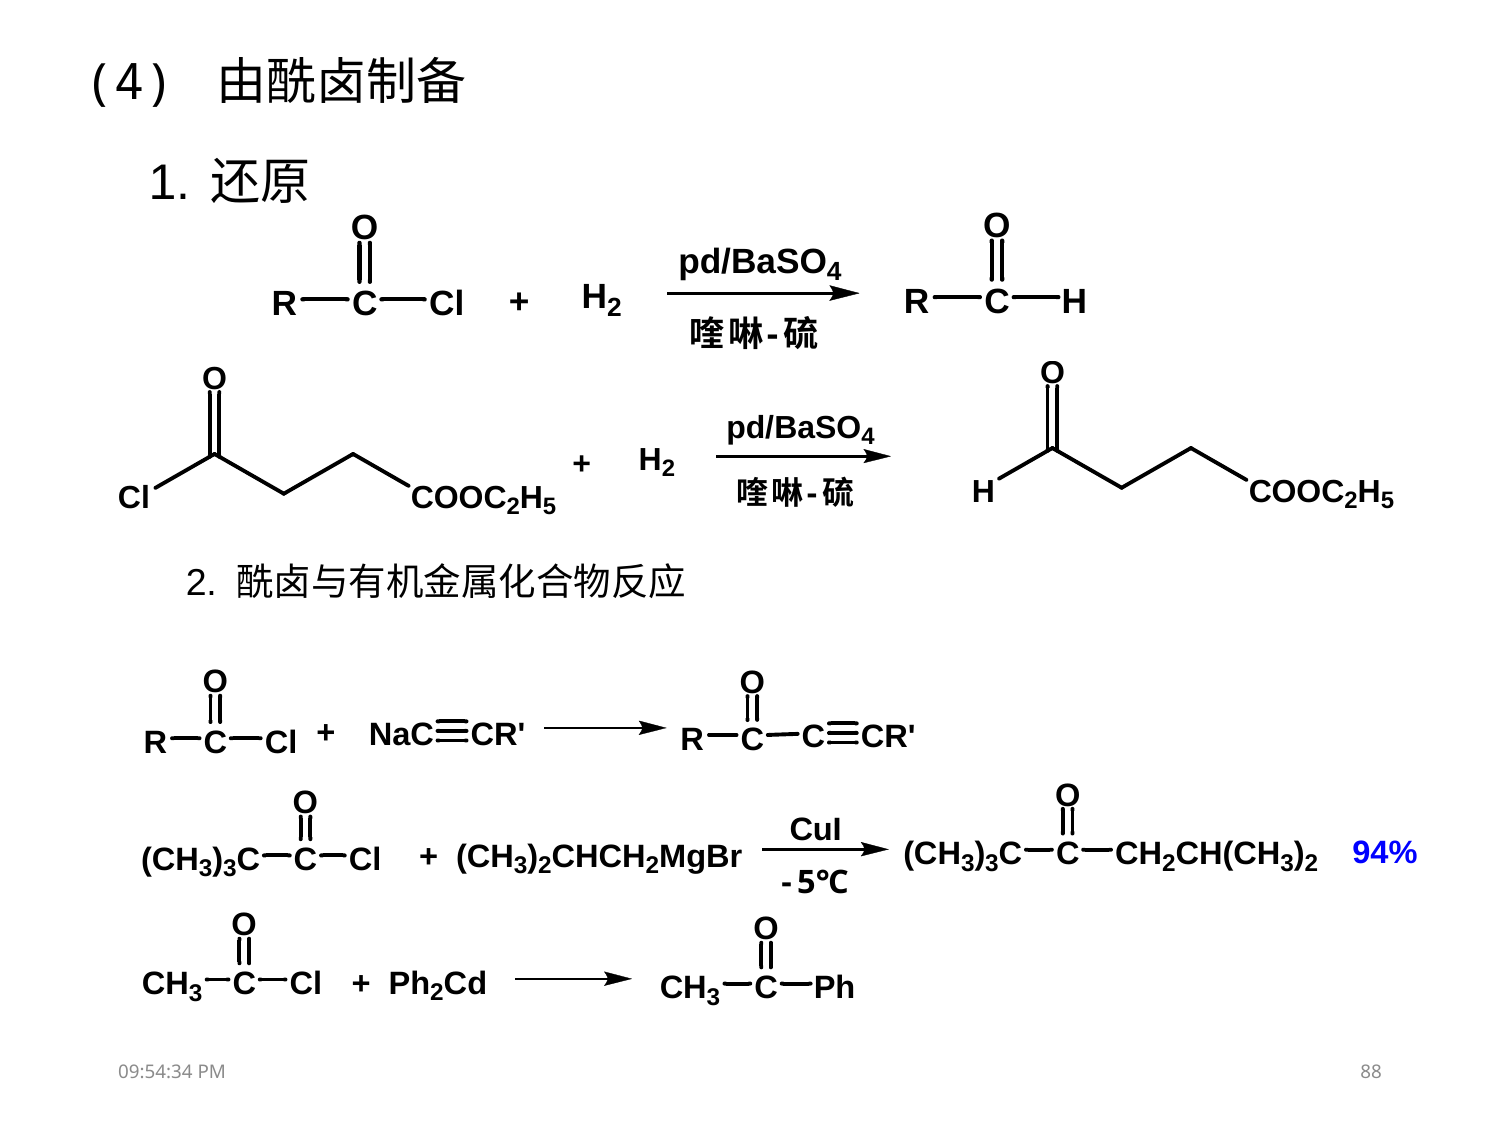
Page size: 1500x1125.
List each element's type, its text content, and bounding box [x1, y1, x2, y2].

text_box 2. 酰卤与有机金属化合物反应 [171, 550, 1201, 611]
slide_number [103, 1042, 441, 1103]
text_box 1. 还原 [100, 125, 610, 226]
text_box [135, 668, 1424, 1018]
slide_number 88 [1059, 1042, 1397, 1103]
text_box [112, 361, 1400, 528]
text_box (4) 由酰卤制备 [53, 42, 561, 118]
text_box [265, 207, 1093, 355]
